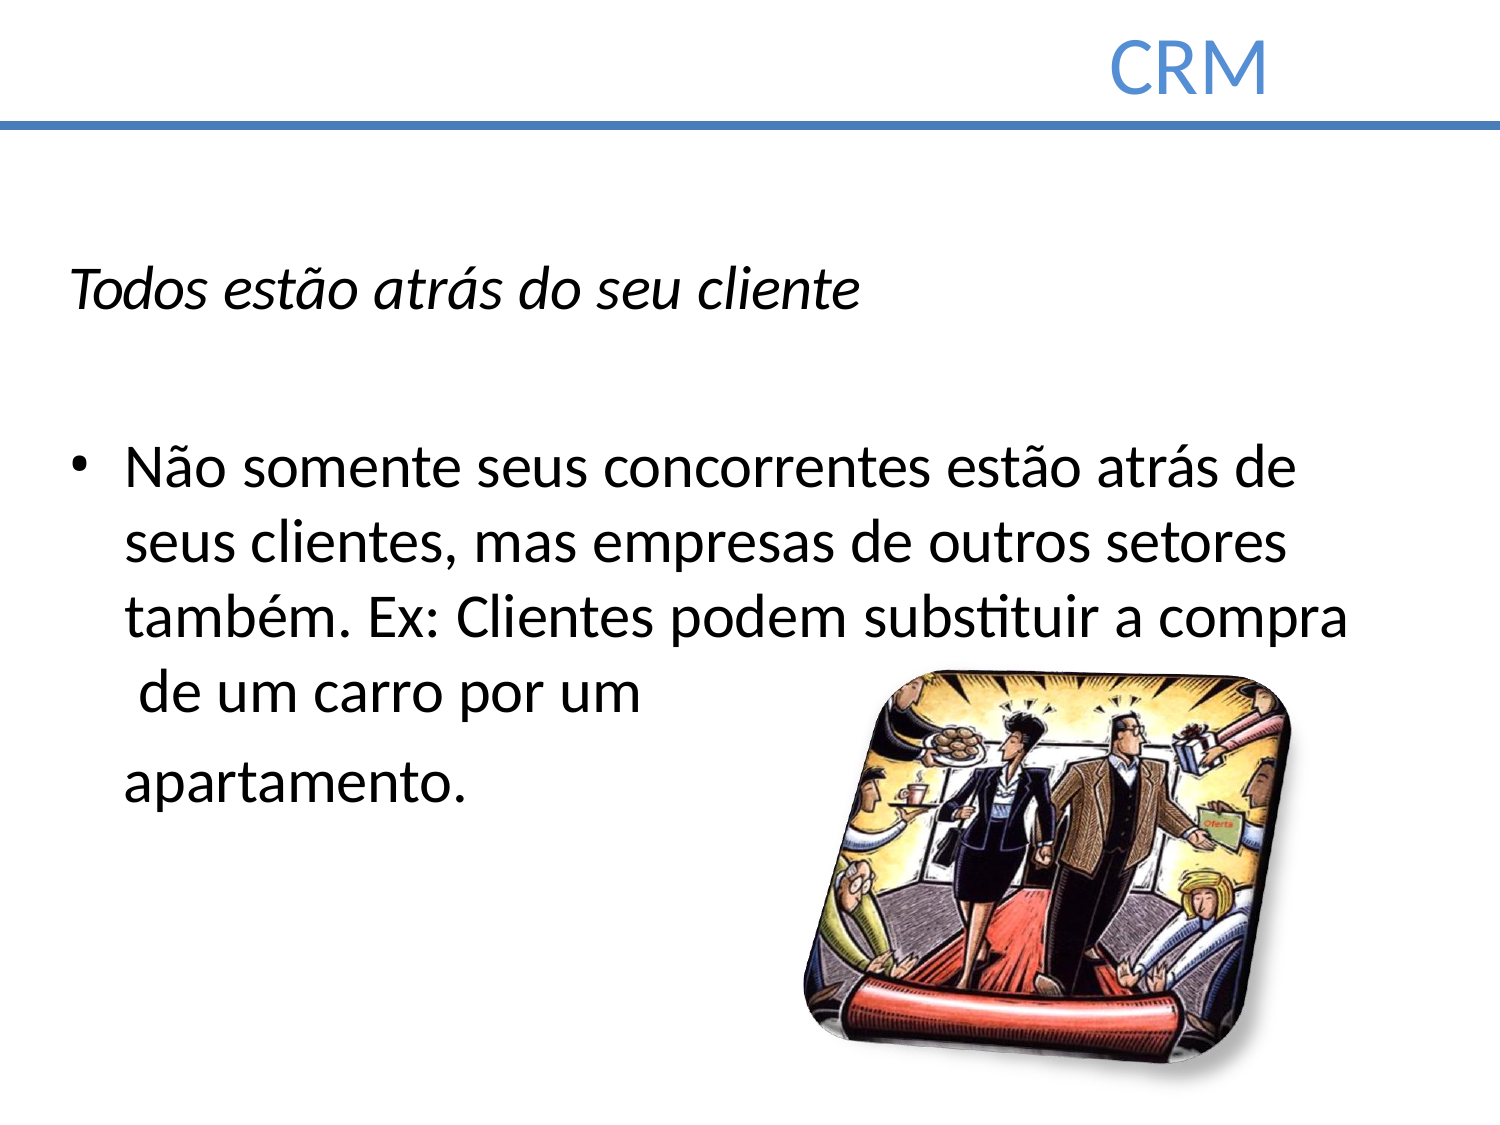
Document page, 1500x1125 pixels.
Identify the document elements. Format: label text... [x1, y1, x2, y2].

text_box Todos estão atrás do seu cliente Não somente seus concorrentes estão atrás de seus clientes, mas empresas de outros setores também. Ex: Clientes podem substituir a compra de um carro por um apartamento. [66, 244, 1356, 816]
title CRM [226, 8, 1273, 199]
picture [748, 646, 1350, 1119]
